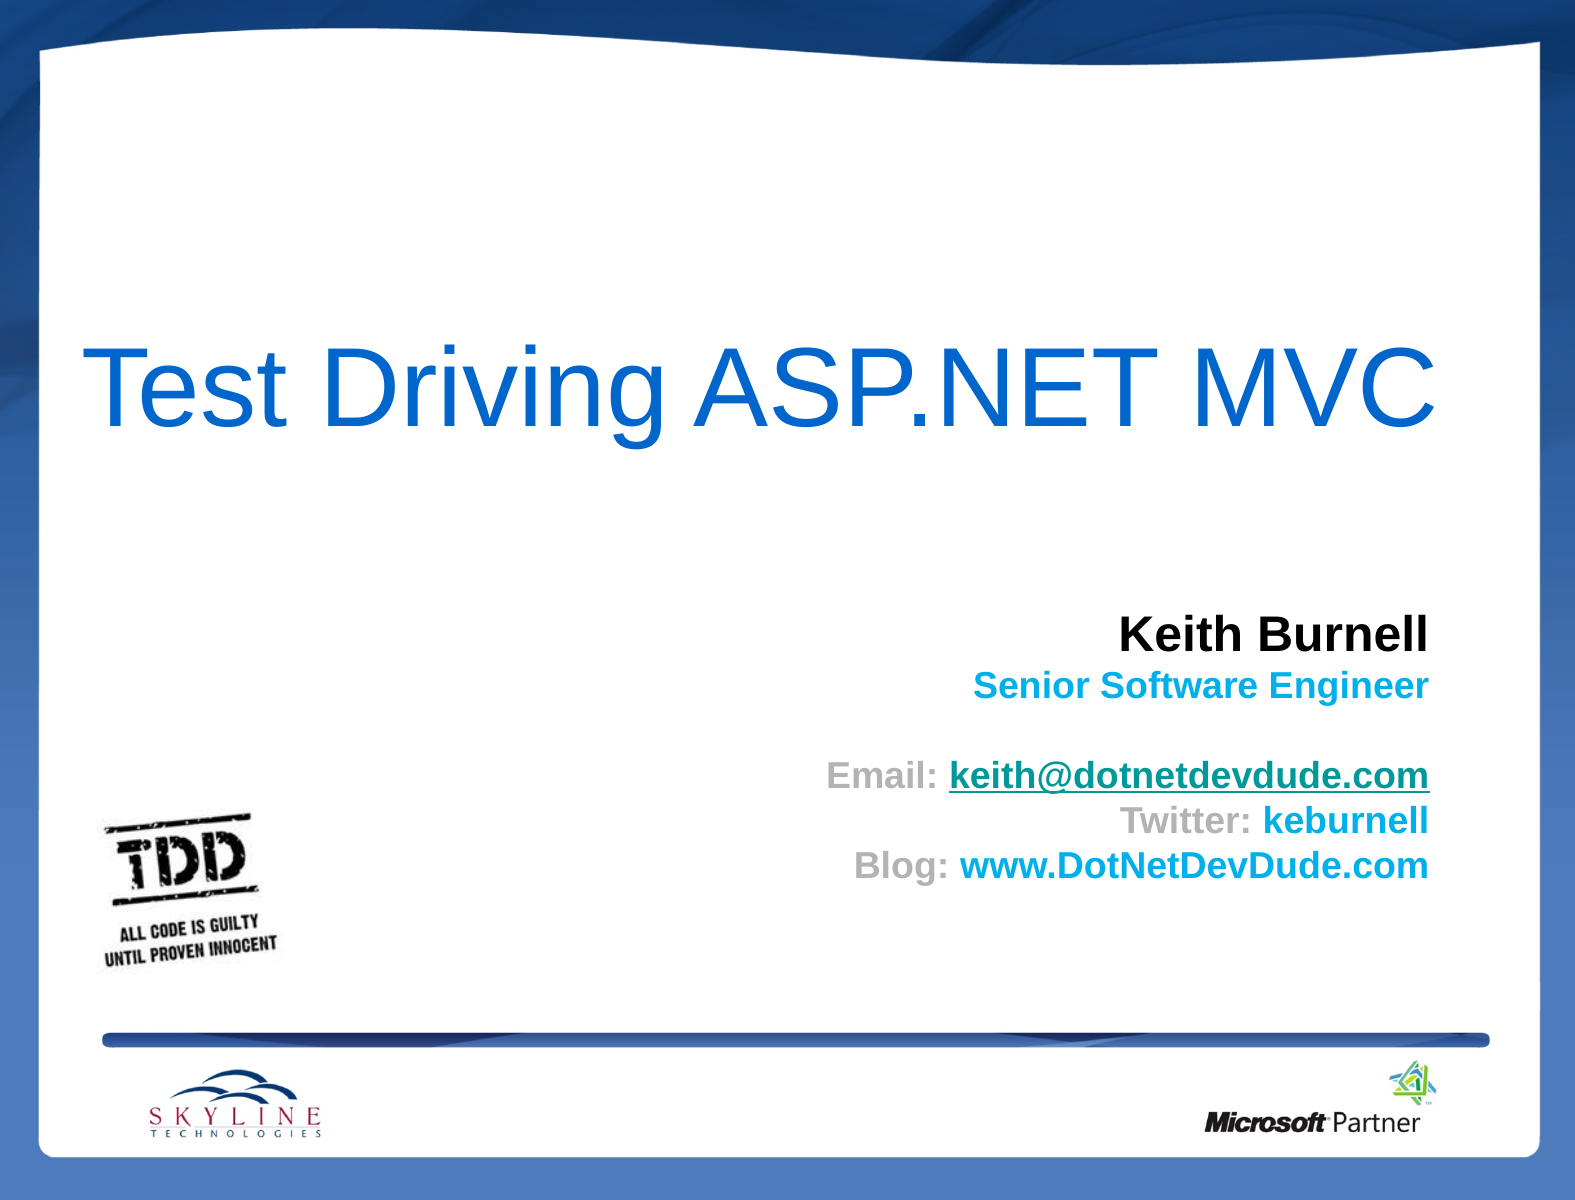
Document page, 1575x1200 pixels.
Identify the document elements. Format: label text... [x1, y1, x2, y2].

text_box Test Driving ASP.NET MVC [0, 301, 1457, 462]
picture [0, 0, 1575, 1200]
text_box Keith Burnell Senior Software Engineer Email: keith@dotnetdevdude.com Twitter: keburnell Blog: www.DotNetDevDude.com [789, 594, 1444, 775]
